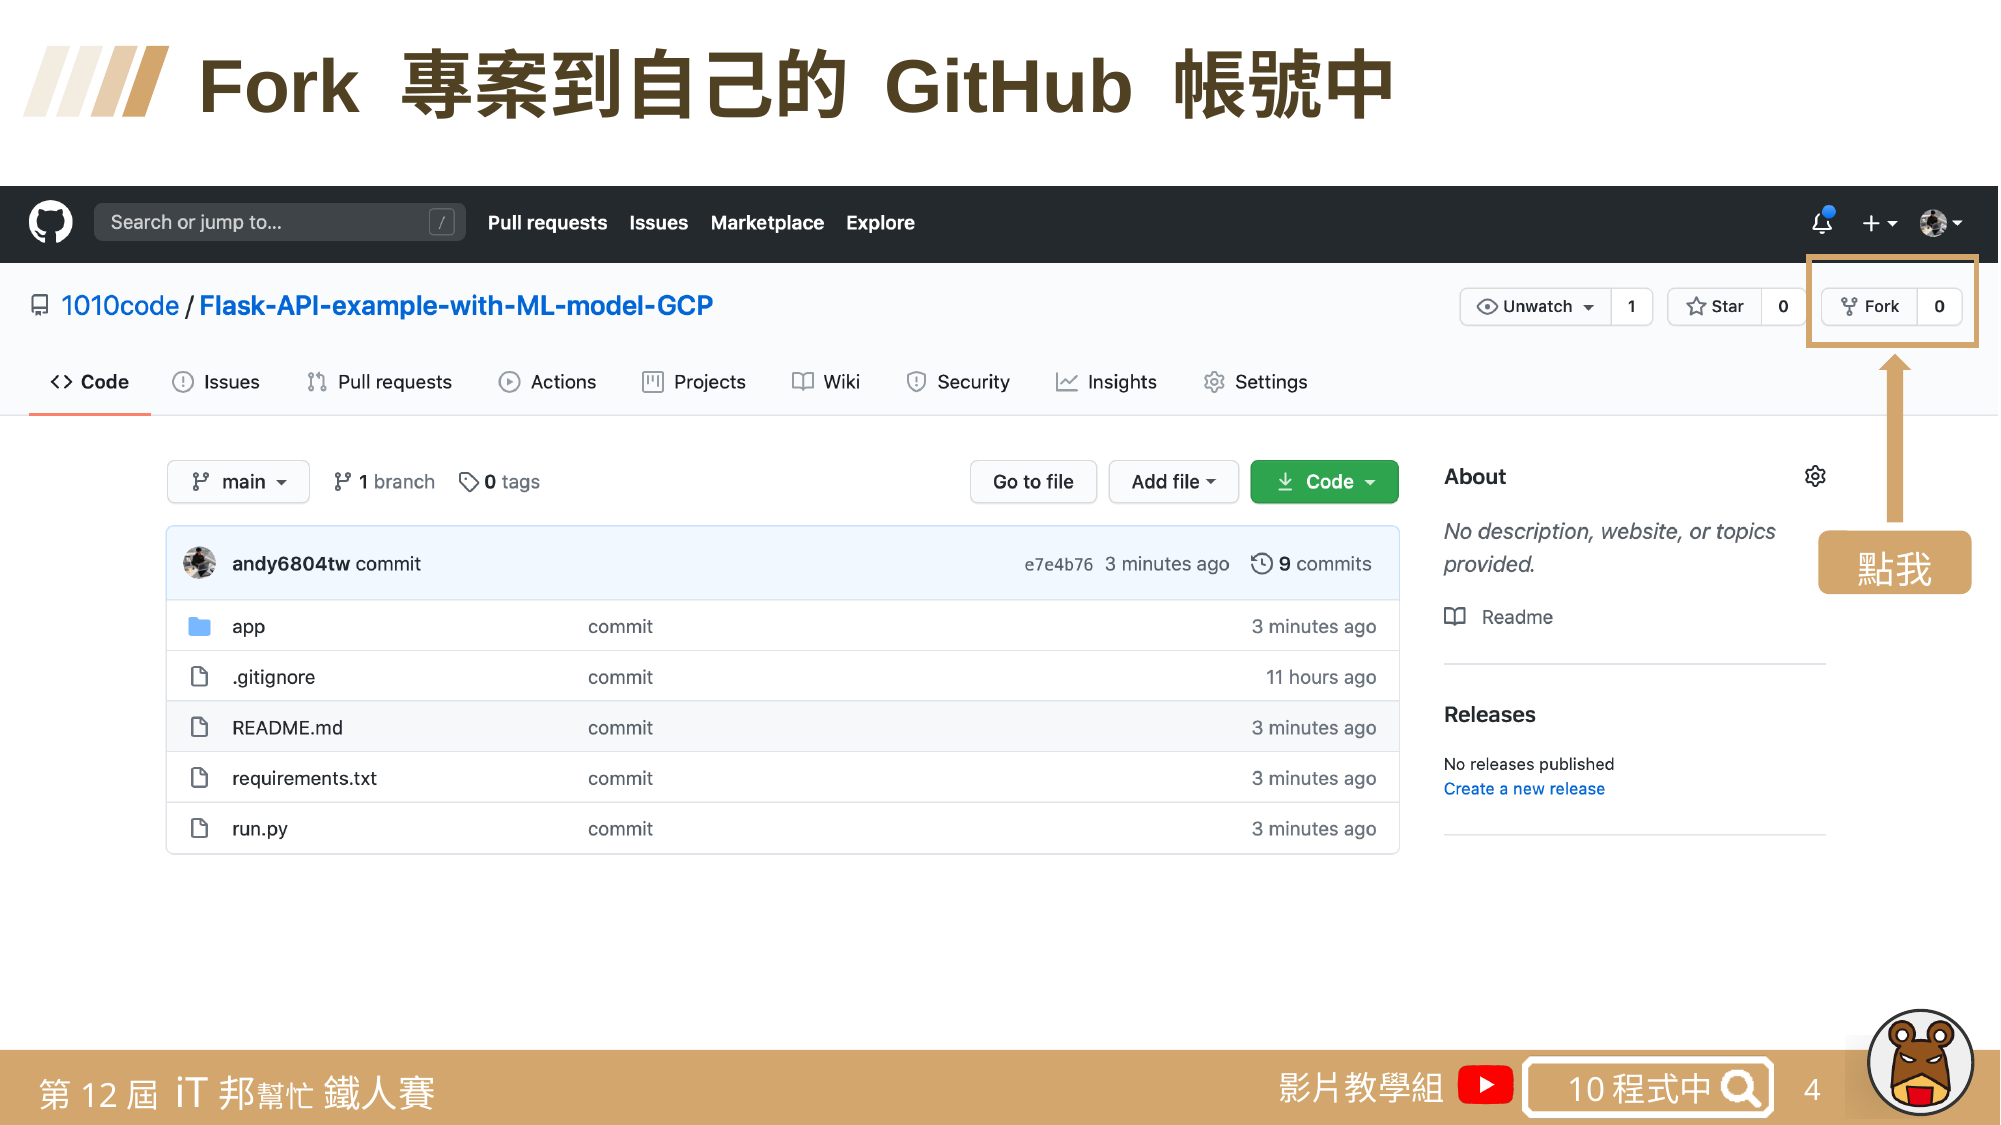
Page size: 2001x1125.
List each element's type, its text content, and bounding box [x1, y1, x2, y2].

picture [1410, 962, 1774, 1125]
picture [0, 186, 1998, 868]
list Fork 專案到自己的 GitHub 帳號中 [162, 40, 1691, 138]
picture [1871, 1012, 1971, 1112]
